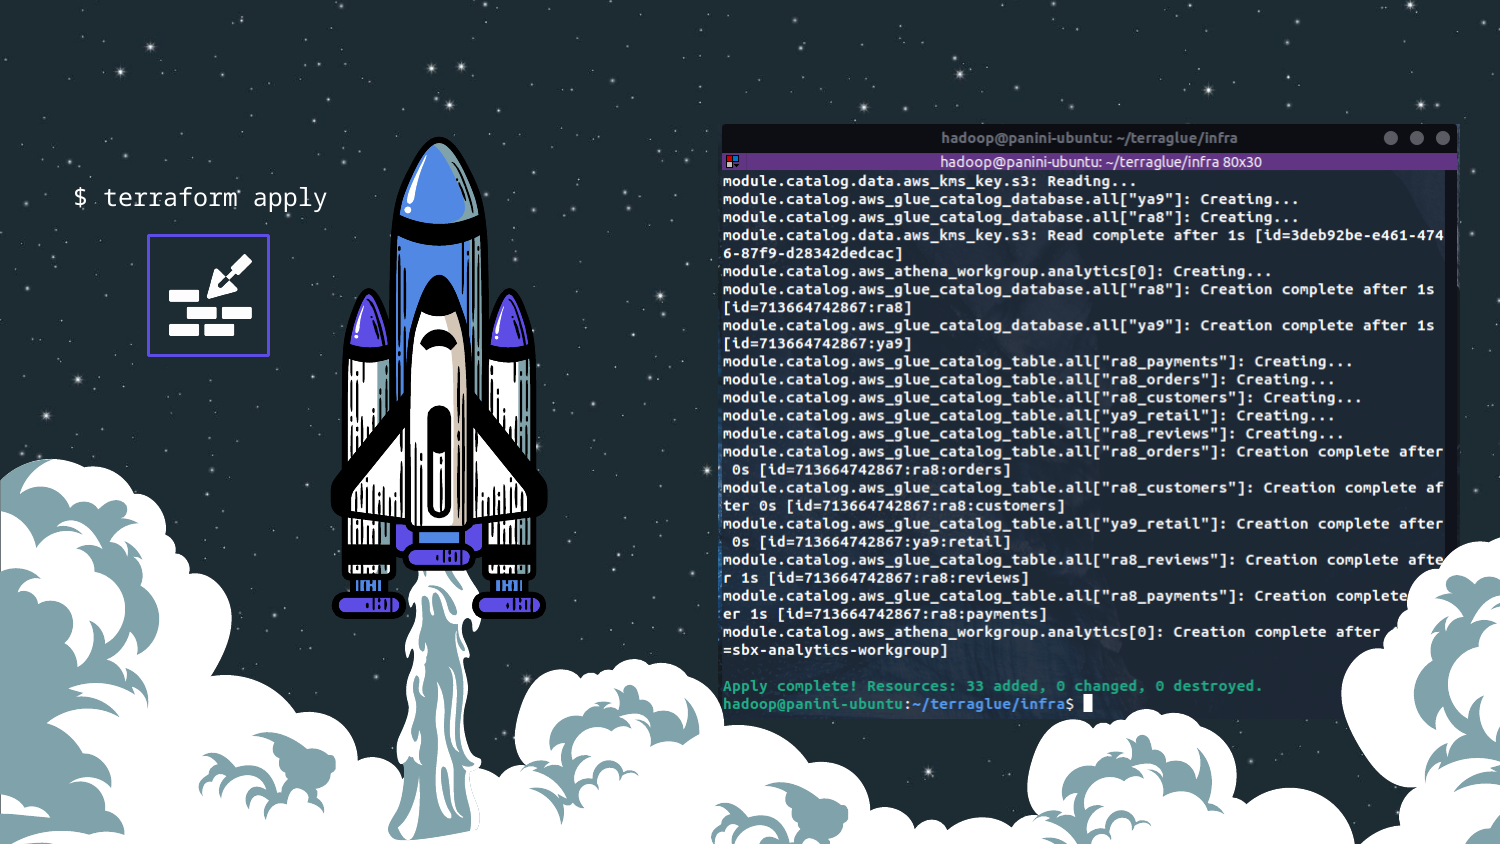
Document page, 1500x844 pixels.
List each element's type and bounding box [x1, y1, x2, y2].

picture [169, 253, 252, 336]
text_box [0, 136, 1500, 844]
picture [0, 0, 1500, 136]
